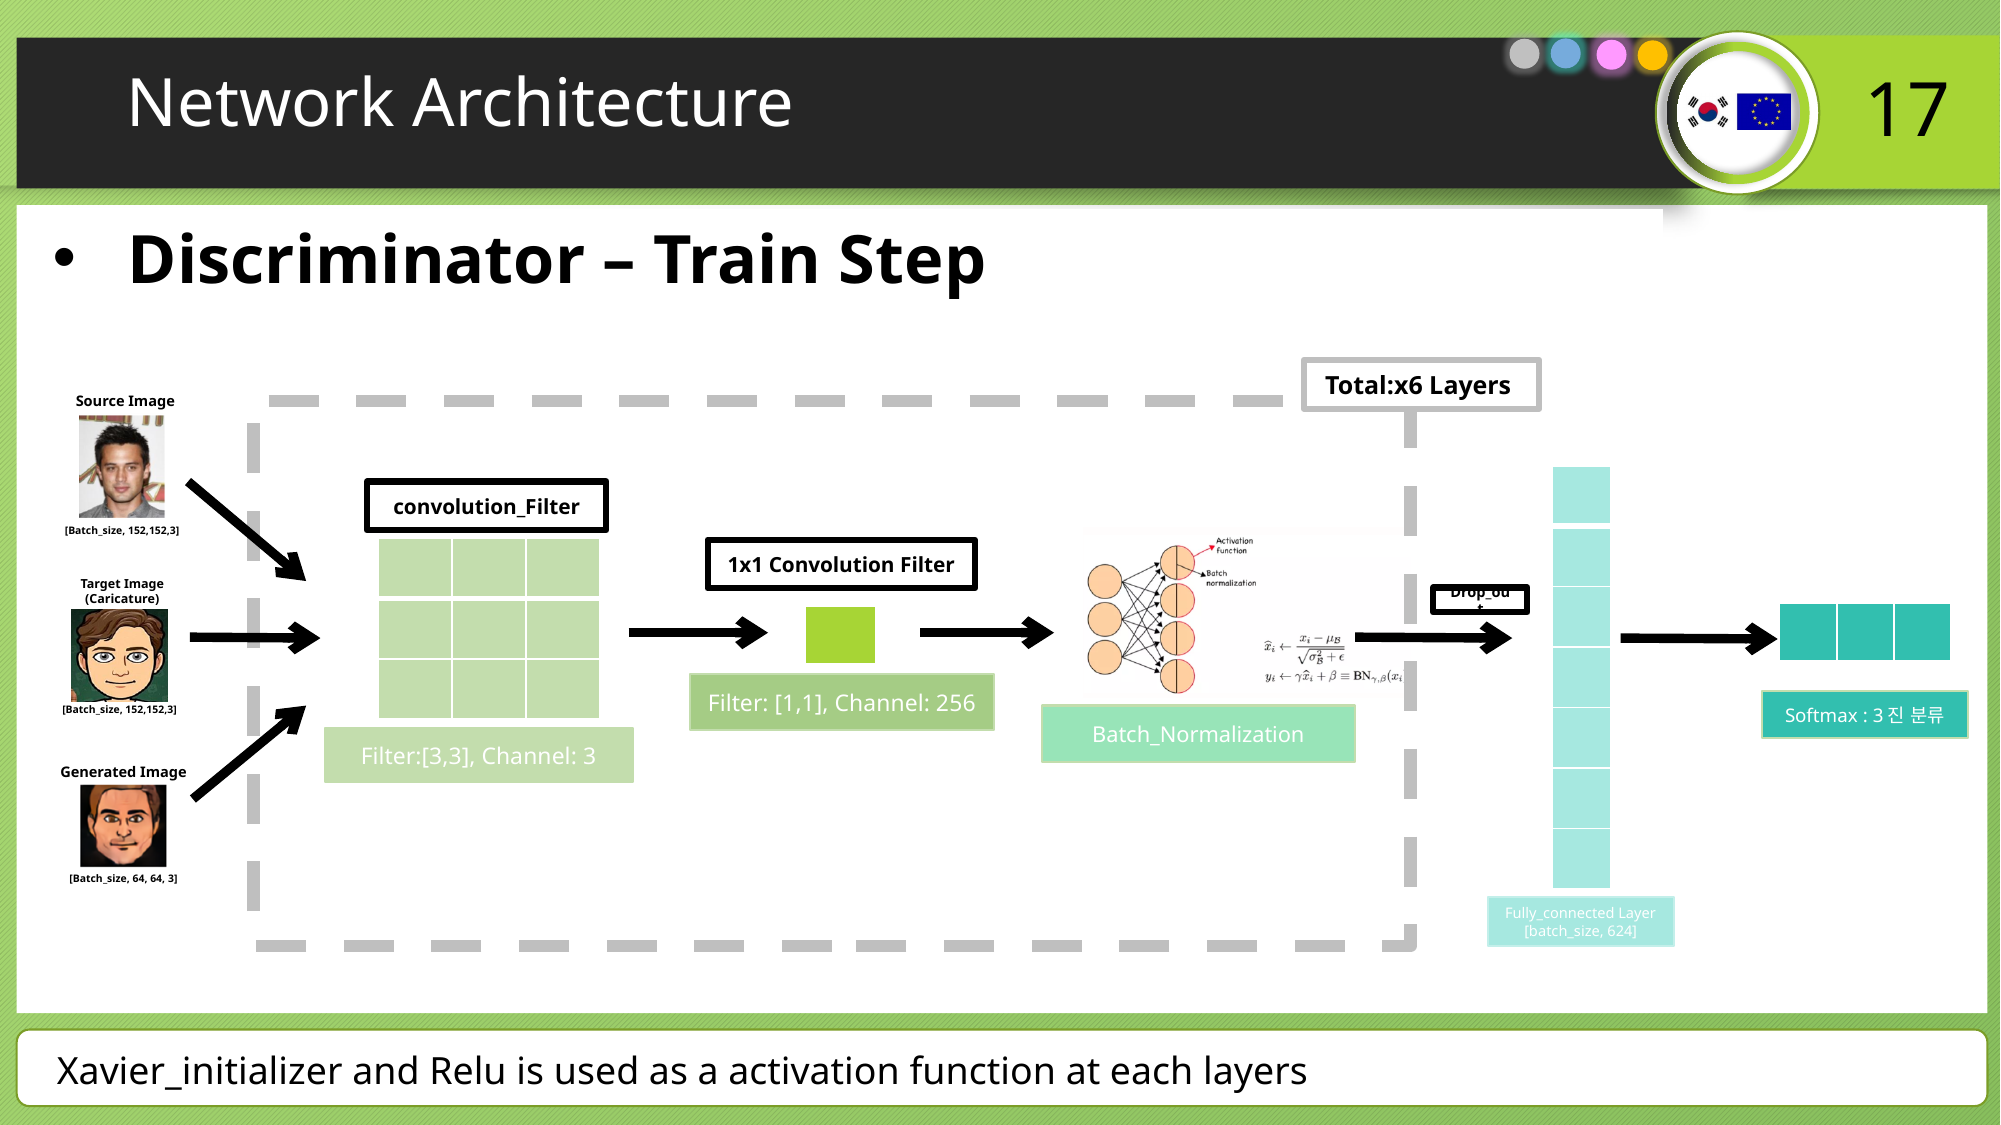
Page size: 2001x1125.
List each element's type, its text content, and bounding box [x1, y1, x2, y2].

table_cell [379, 660, 451, 718]
text_box Discriminator – Train Step [37, 209, 1663, 304]
picture [1083, 527, 1411, 699]
table_header [527, 539, 599, 596]
table_header [1838, 604, 1893, 660]
table_cell [1553, 587, 1610, 646]
table_cell [1553, 708, 1610, 767]
slide_number 17 [1833, 90, 1966, 135]
text_box Drop_out [1432, 586, 1528, 613]
table_cell [453, 660, 525, 718]
text_box Fully_connected Layer [batch_size, 624] [1487, 896, 1675, 947]
picture [0, 185, 1713, 239]
table_cell [1553, 769, 1610, 828]
picture [1683, 93, 1791, 130]
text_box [22, 580, 222, 715]
table_header [379, 539, 451, 596]
table_header [806, 607, 875, 663]
table_cell [1553, 529, 1610, 586]
table_cell [527, 660, 599, 718]
table_cell [527, 601, 599, 658]
text_box 1x1 Convolution Filter [707, 539, 976, 589]
table_header [1780, 604, 1836, 660]
table_cell [1553, 648, 1610, 707]
text_box Xavier_initializer and Relu is used as a activation function at each layers [41, 1039, 1909, 1099]
text_box Total:x6 Layers [1303, 359, 1540, 410]
table_header [1895, 604, 1950, 660]
picture [1736, 189, 2000, 213]
table_cell [1553, 829, 1610, 888]
table_cell [379, 601, 451, 658]
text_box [37, 761, 210, 884]
title Network Architecture [111, 61, 1561, 150]
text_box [41, 391, 209, 536]
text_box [187, 481, 307, 582]
table_header [1553, 467, 1610, 523]
text_box Batch_Normalization [1041, 704, 1356, 763]
text_box [252, 400, 1412, 947]
table_header [453, 539, 525, 596]
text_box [192, 705, 307, 800]
table_cell [453, 601, 525, 658]
text_box Softmax : 3진 분류 [1761, 690, 1969, 739]
